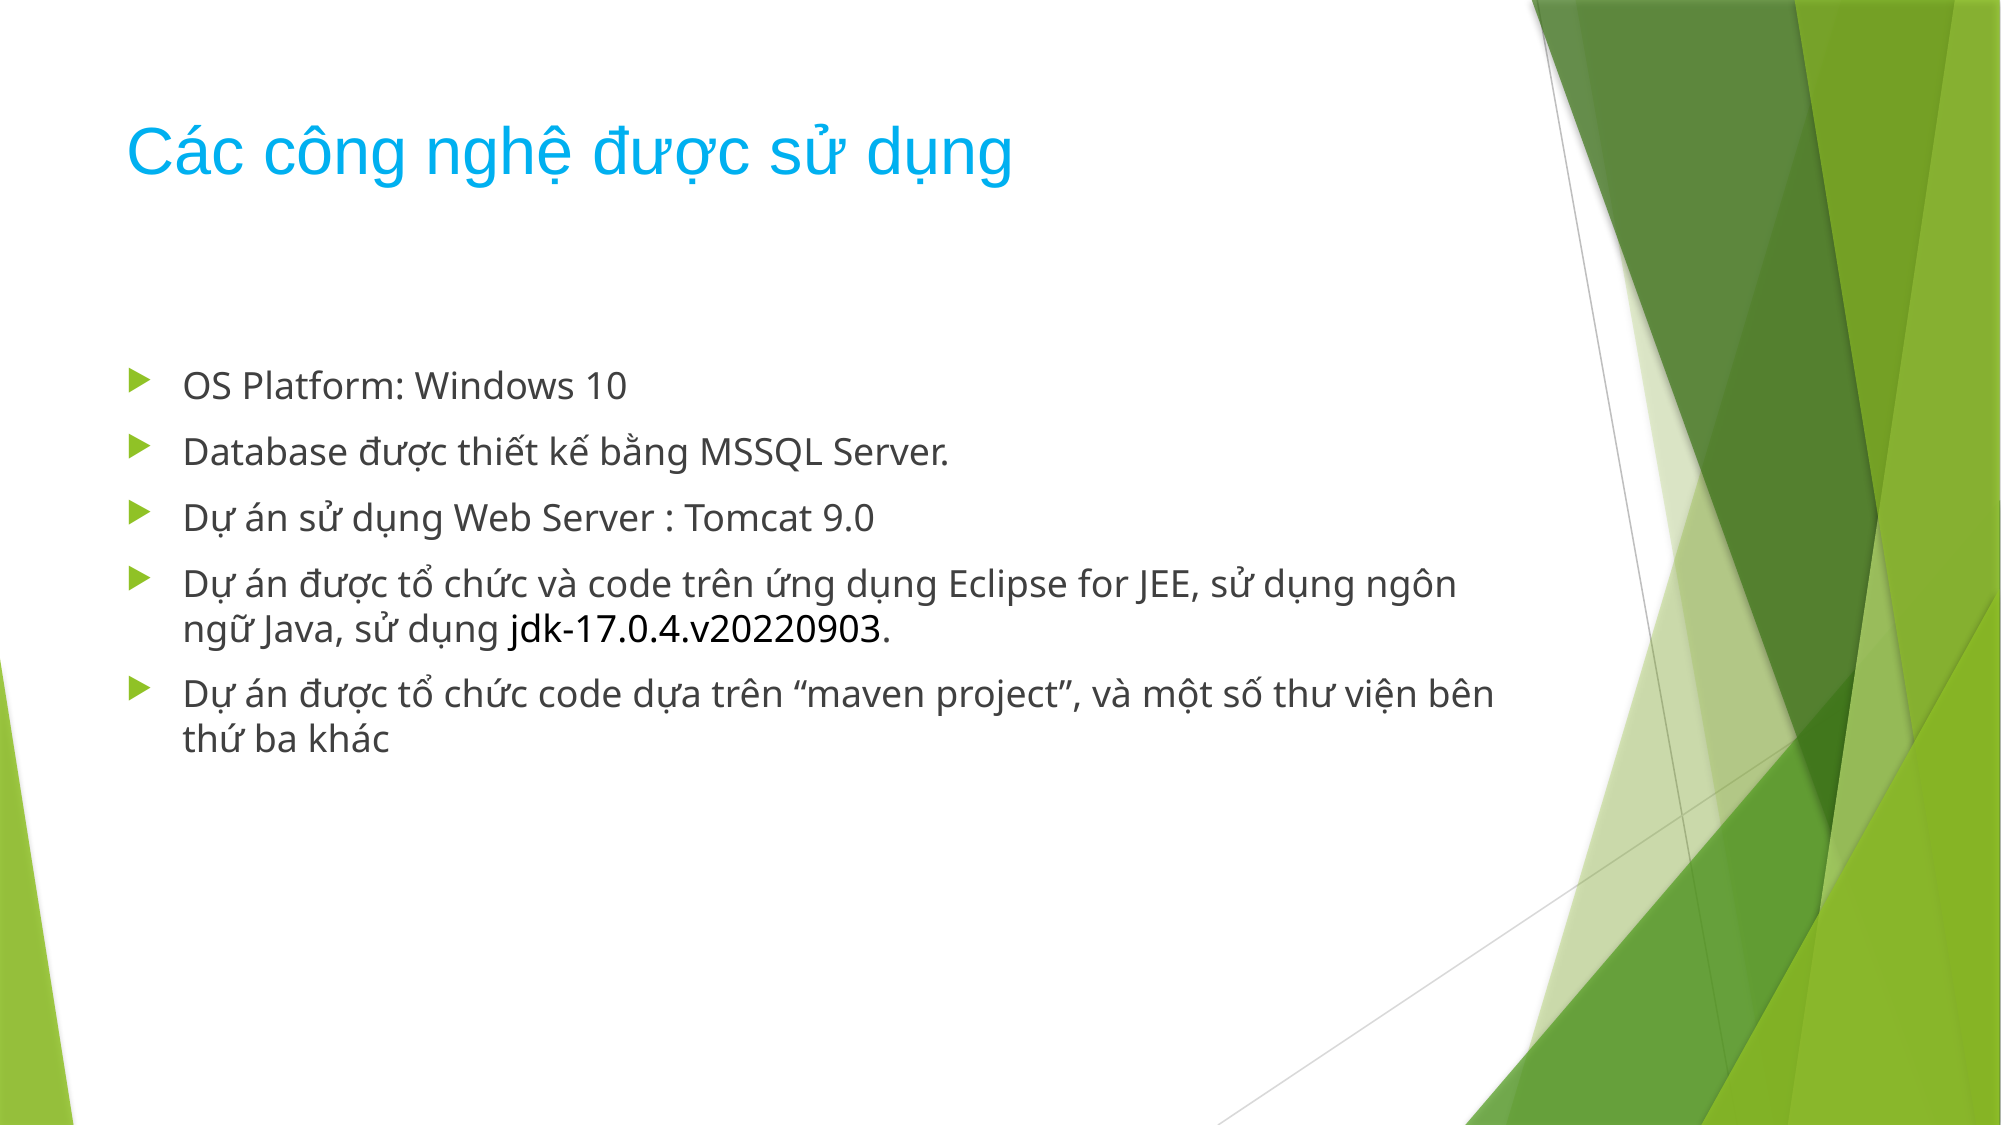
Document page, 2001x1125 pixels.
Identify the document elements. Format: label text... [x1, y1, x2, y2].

list OS Platform: Windows 10 Database được thiết kế bằng MSSQL Server. Dự án sử dụng Web Server : Tomcat 9.0 Dự án được tổ chức và code trên ứng dụng Eclipse for JEE, sử dụng ngôn ngữ Java, sử dụng jdk-17.0.4.v20220903. Dự án được tổ chức code dựa trên “maven project”, và một số thư viện bên thứ ba khác [111, 354, 1522, 992]
title Các công nghệ được sử dụng [111, 99, 1522, 317]
